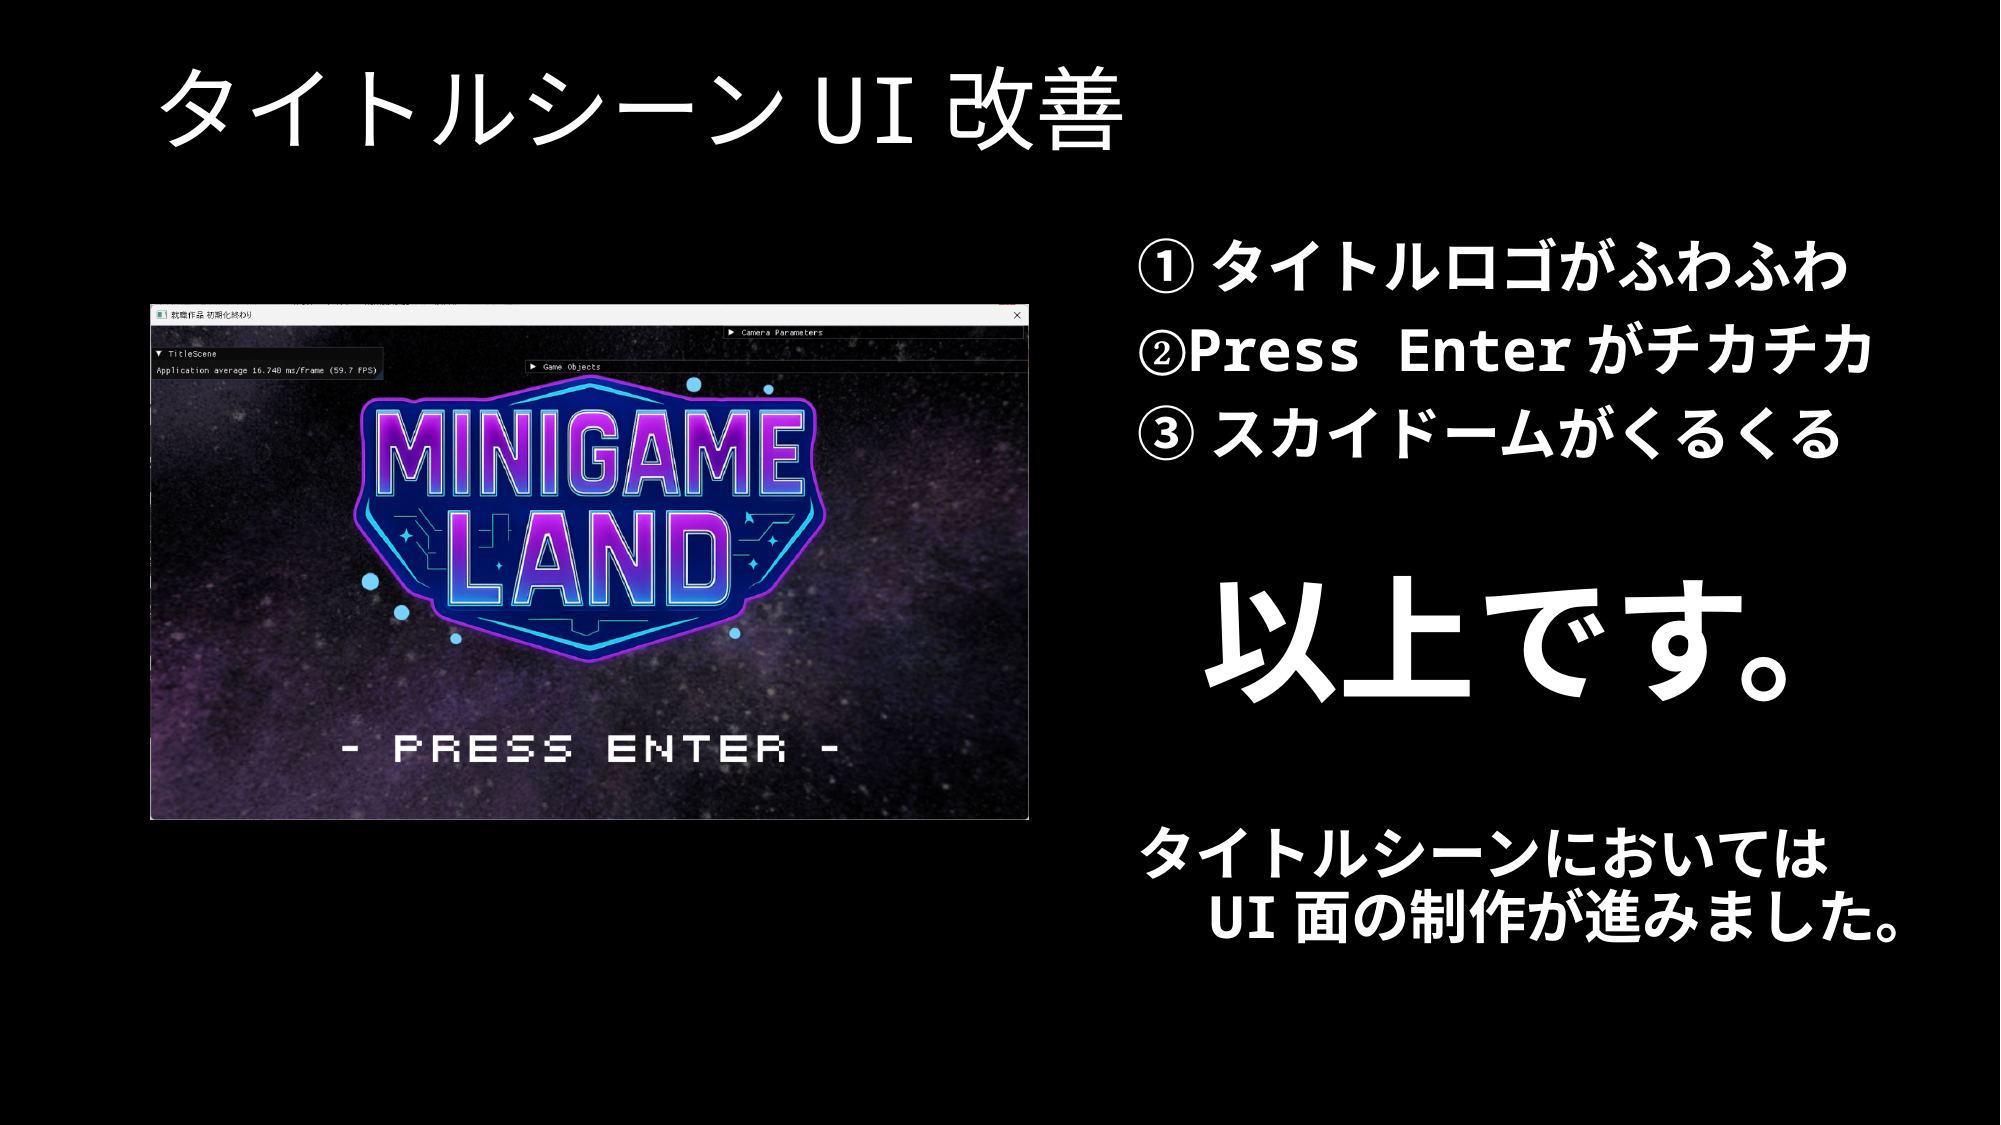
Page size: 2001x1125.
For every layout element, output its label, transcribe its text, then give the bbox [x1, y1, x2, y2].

title タイトルシーンUI改善 [137, 59, 1863, 278]
picture [150, 304, 1030, 821]
list ①タイトルロゴがふわふわ ②Press Enterがチカチカ ③スカイドームがくるくる 以上です。 タイトルシーンにおいては UI面の制作が進みました。 [1122, 230, 2000, 1002]
